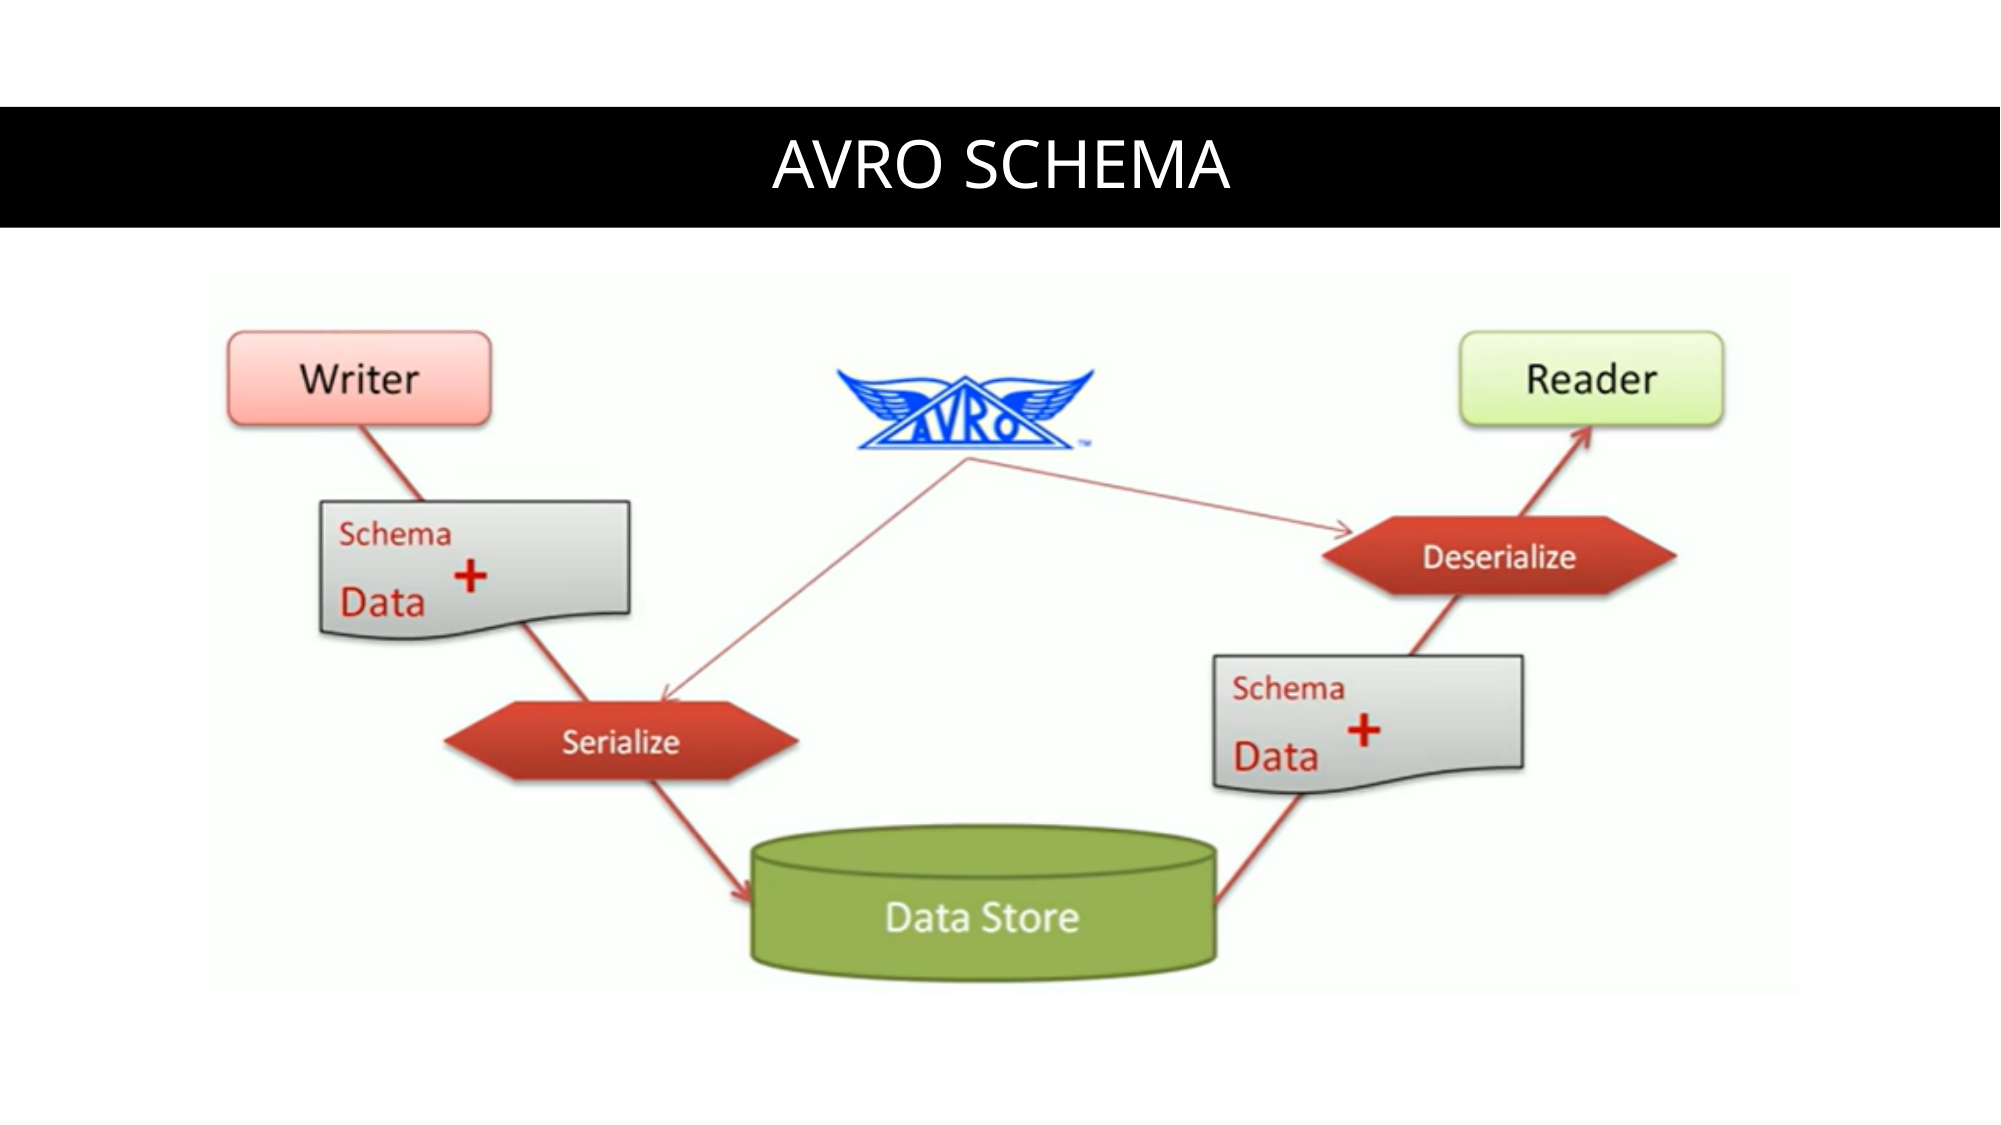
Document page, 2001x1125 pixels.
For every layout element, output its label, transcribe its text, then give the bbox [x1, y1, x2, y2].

text_box [0, 106, 2000, 229]
title AVRO SCHEMA [91, 105, 1931, 228]
picture [199, 274, 1801, 996]
